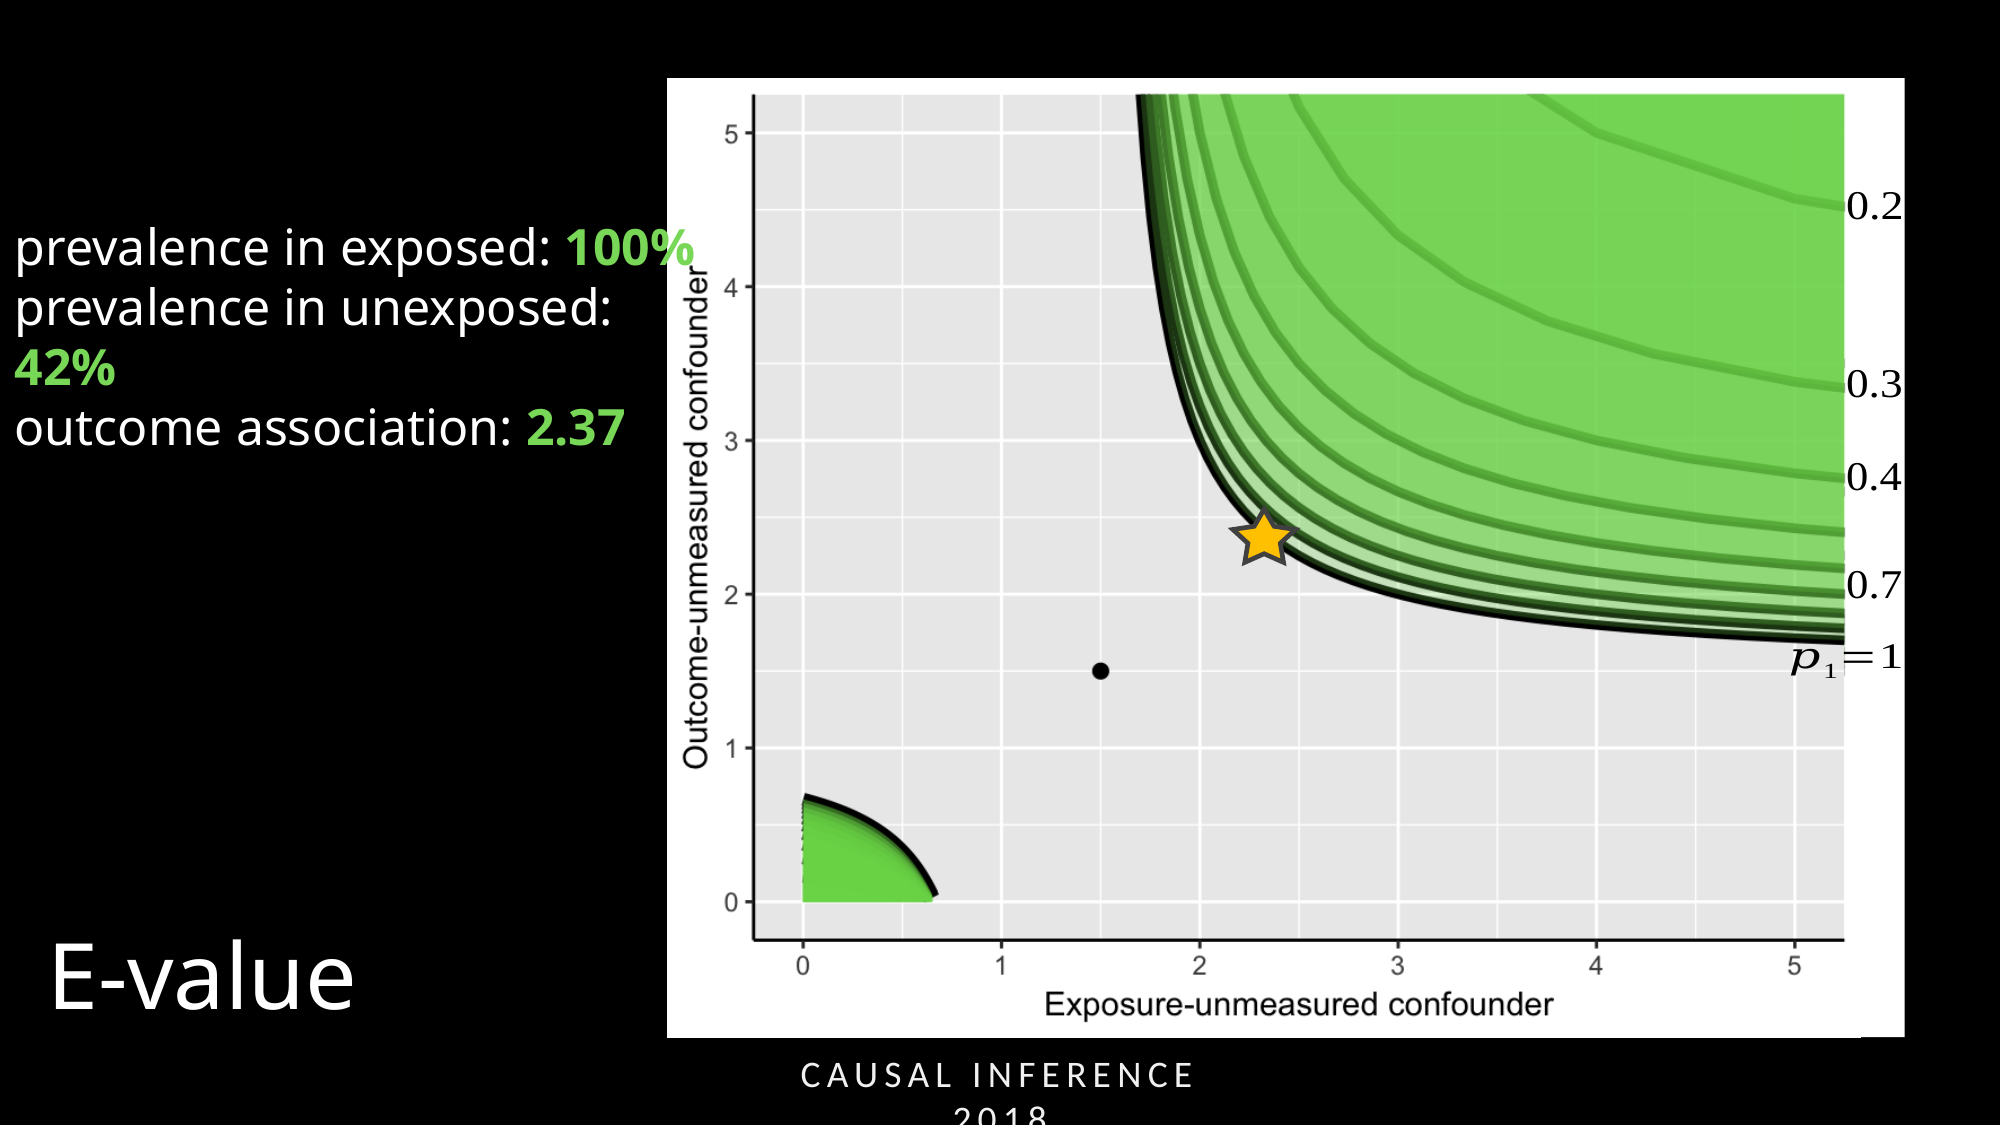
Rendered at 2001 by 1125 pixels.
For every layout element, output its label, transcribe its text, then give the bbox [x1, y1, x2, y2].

text_box prevalence in exposed: 100% prevalence in unexposed: 42% outcome association: 2.37 [0, 208, 667, 464]
text_box [1860, 77, 1906, 1038]
text_box E-value [32, 910, 552, 1036]
picture [667, 78, 1861, 1038]
